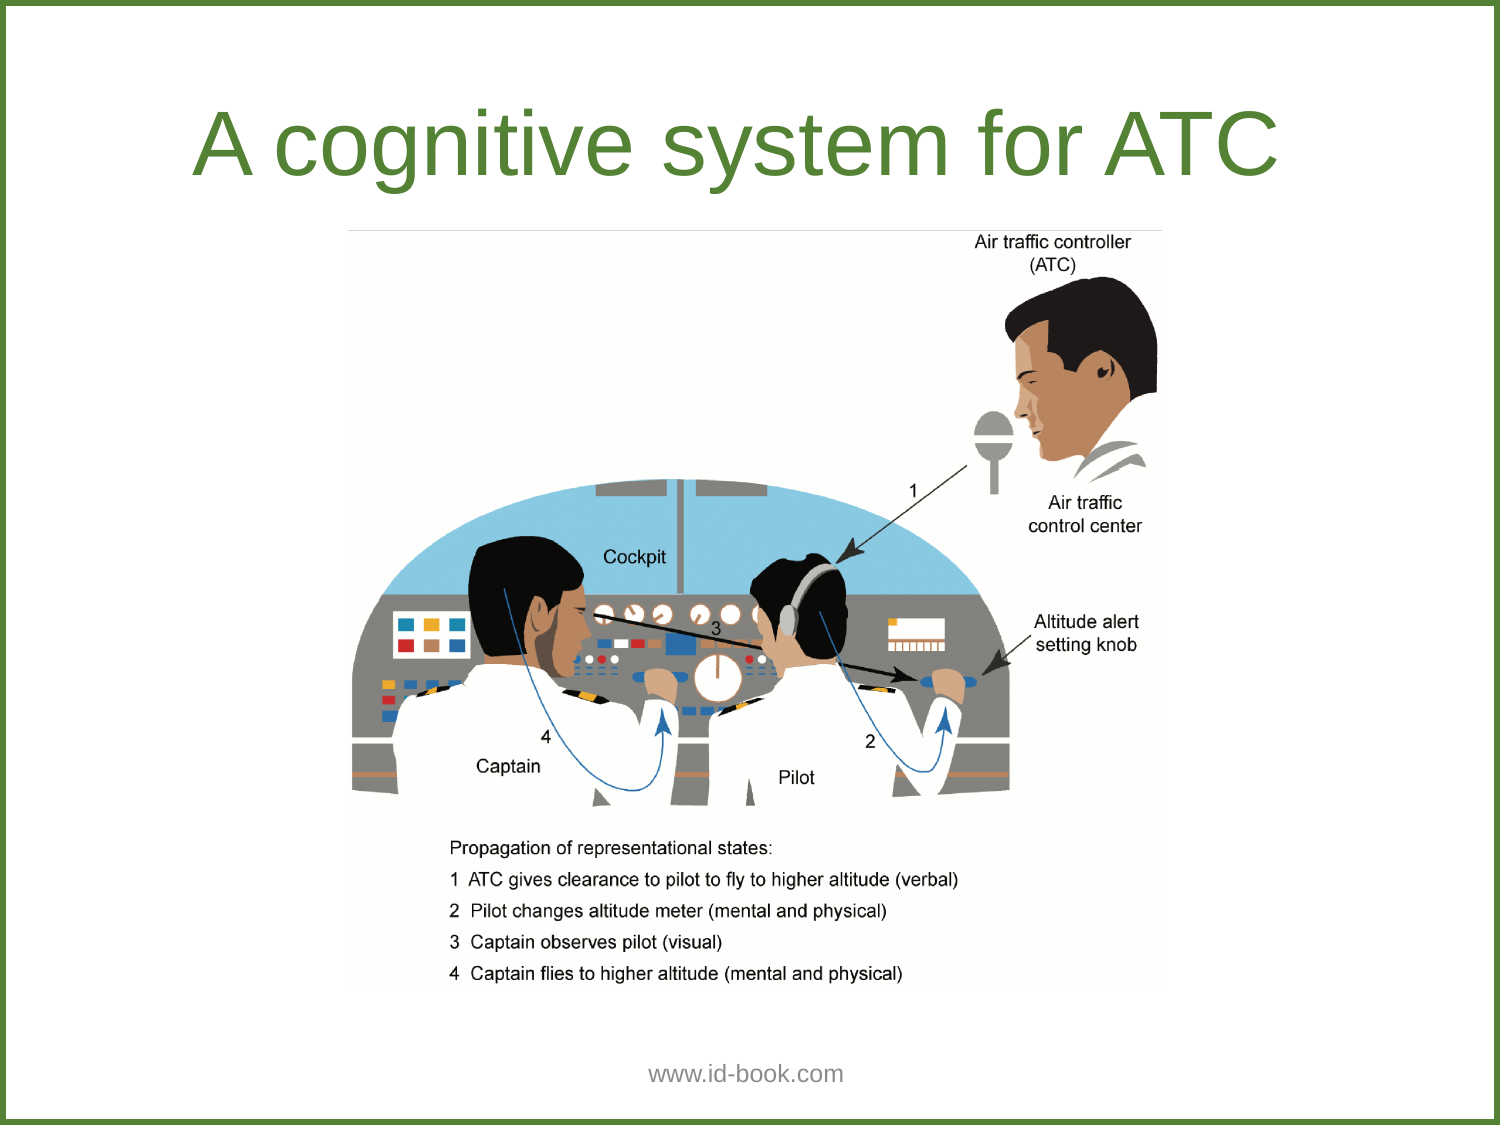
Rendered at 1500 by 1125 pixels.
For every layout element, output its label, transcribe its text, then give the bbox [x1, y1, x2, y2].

footer www.id-book.com [512, 1042, 988, 1103]
title A cognitive system for ATC [75, 45, 1425, 233]
picture [348, 228, 1164, 988]
